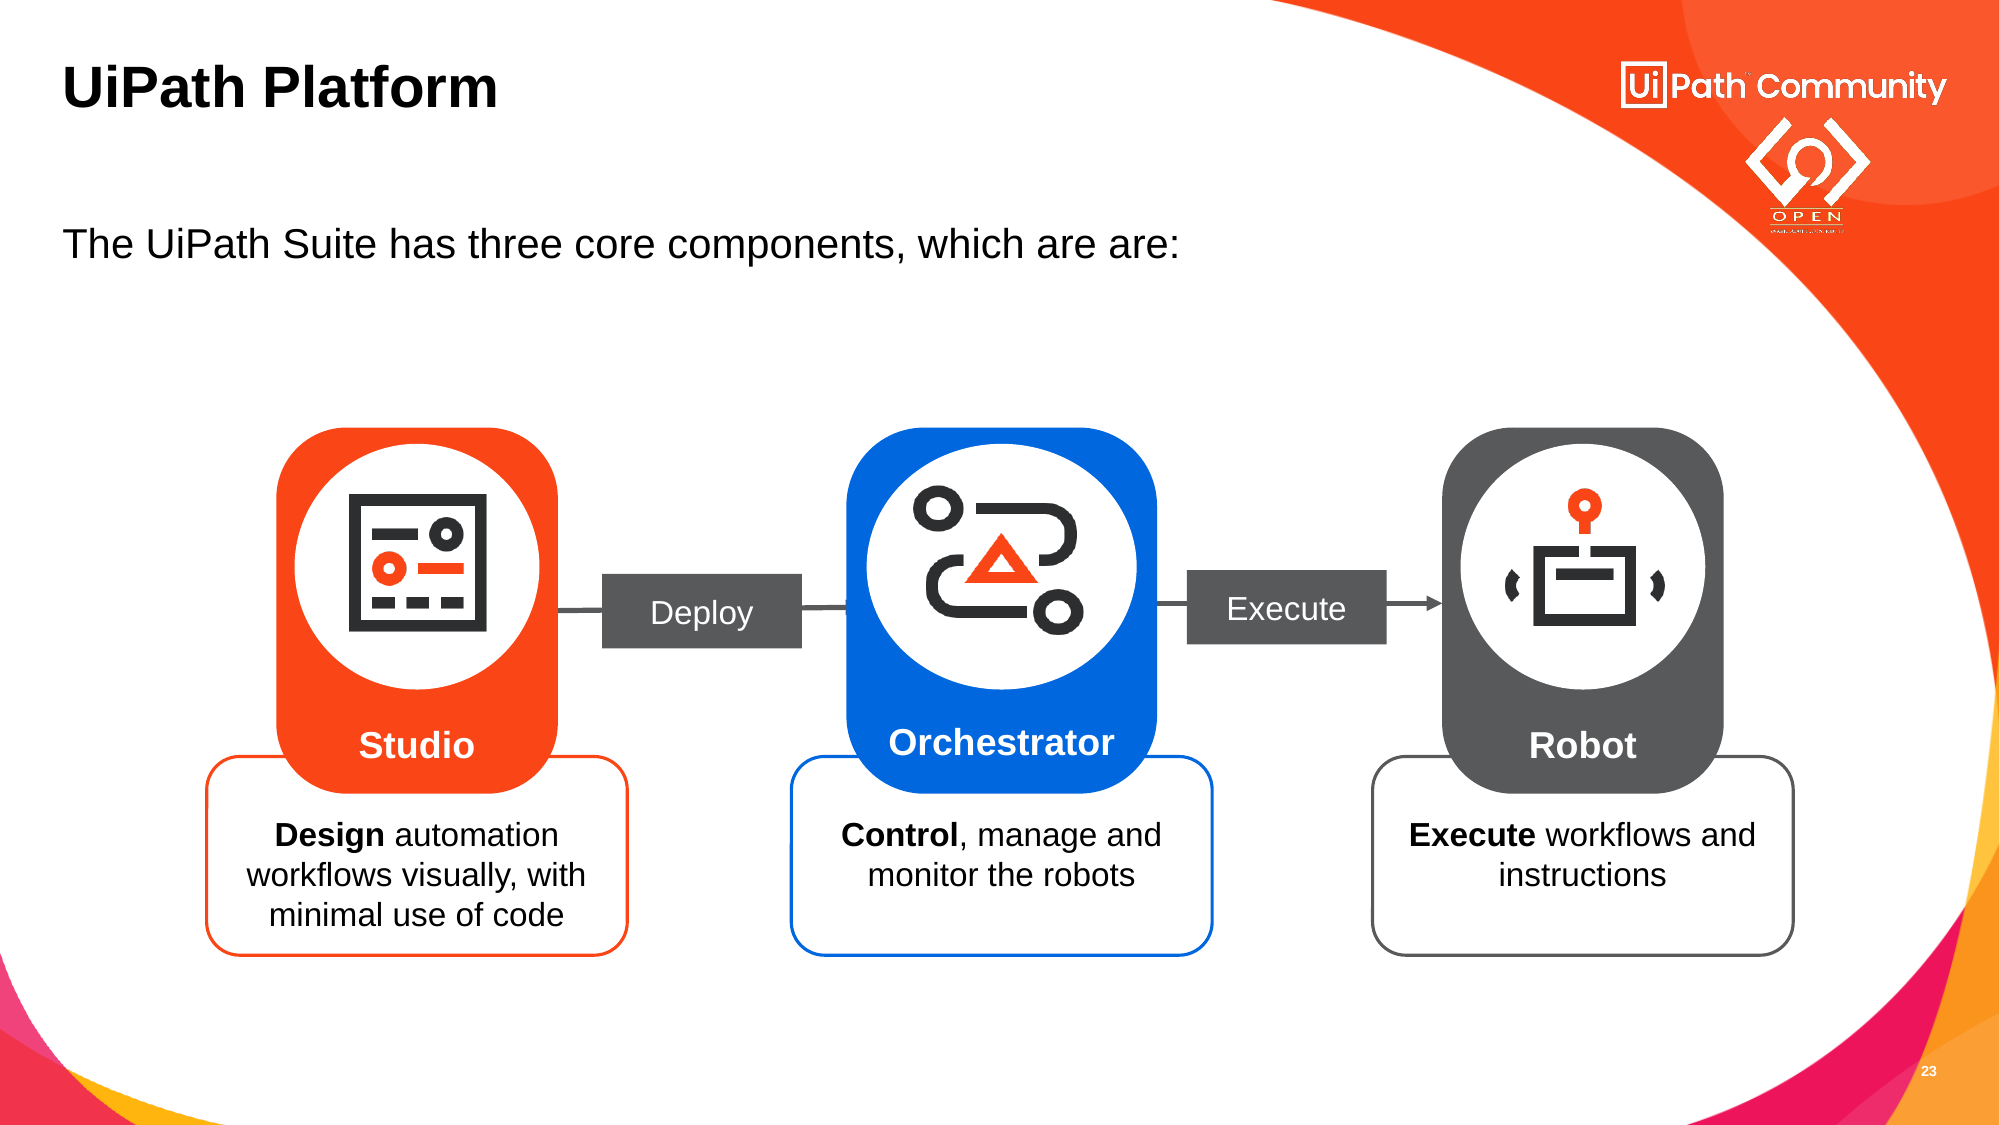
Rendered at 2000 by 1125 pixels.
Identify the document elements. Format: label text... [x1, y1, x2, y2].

list The UiPath Suite has three core components, which are are: [62, 216, 1563, 1021]
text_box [1441, 427, 1724, 794]
text_box Control, manage and monitor the robots [791, 756, 1213, 956]
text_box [846, 427, 1158, 794]
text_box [562, 573, 841, 649]
text_box Design automation workflows visually, with minimal use of code [206, 756, 628, 956]
title UiPath Platform [62, 59, 1301, 172]
picture [0, 321, 236, 1125]
picture [1254, 0, 2000, 1125]
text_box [1162, 569, 1436, 645]
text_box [276, 427, 559, 794]
text_box Execute workflows and instructions [1372, 756, 1794, 956]
